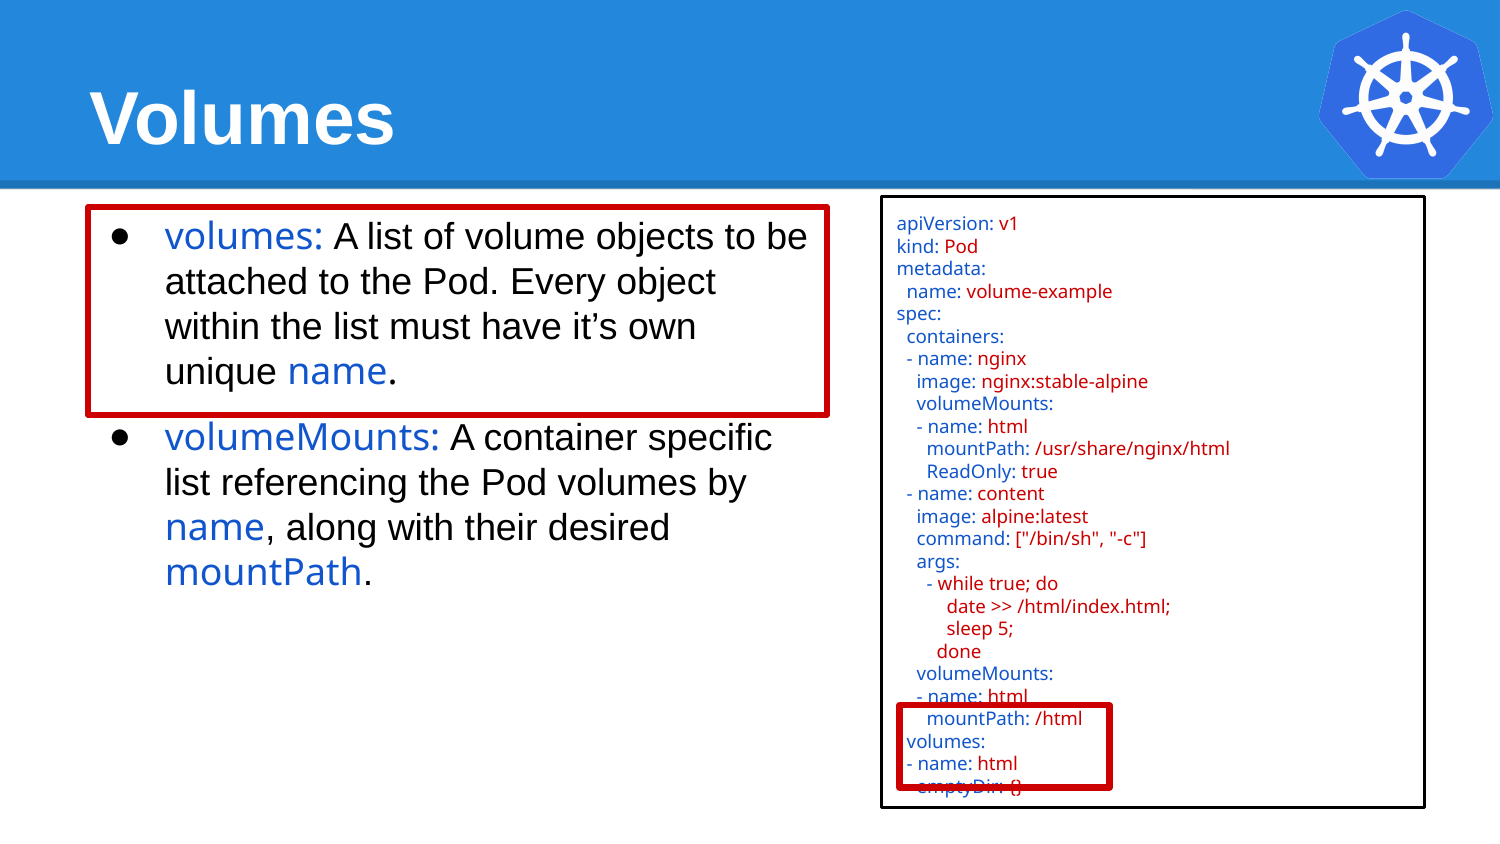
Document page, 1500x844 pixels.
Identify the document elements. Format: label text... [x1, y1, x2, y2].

text_box Volumes [75, 33, 1425, 175]
text_box [899, 705, 1110, 788]
text_box apiVersion: v1 kind: Pod metadata: name: volume-example spec: containers: - name: nginx image: nginx:stable-alpine volumeMounts: - name: html mountPath: /usr/share/nginx/html ReadOnly: true - name: content image: alpine:latest command: ["/bin/sh", "-c"] args: - while true; do date >> /html/index.html; sleep 5; done volumeMounts: - name: html mountPath: /html volumes: - name: html emptyDir: {} [881, 196, 1425, 808]
picture [1318, 7, 1494, 182]
text_box [88, 207, 827, 415]
text_box volumes: A list of volume objects to be attached to the Pod. Every object within the list must have it’s own unique name. volumeMounts: A container specific list referencing the Pod volumes by name, along with their desired mountPath. [75, 196, 827, 808]
